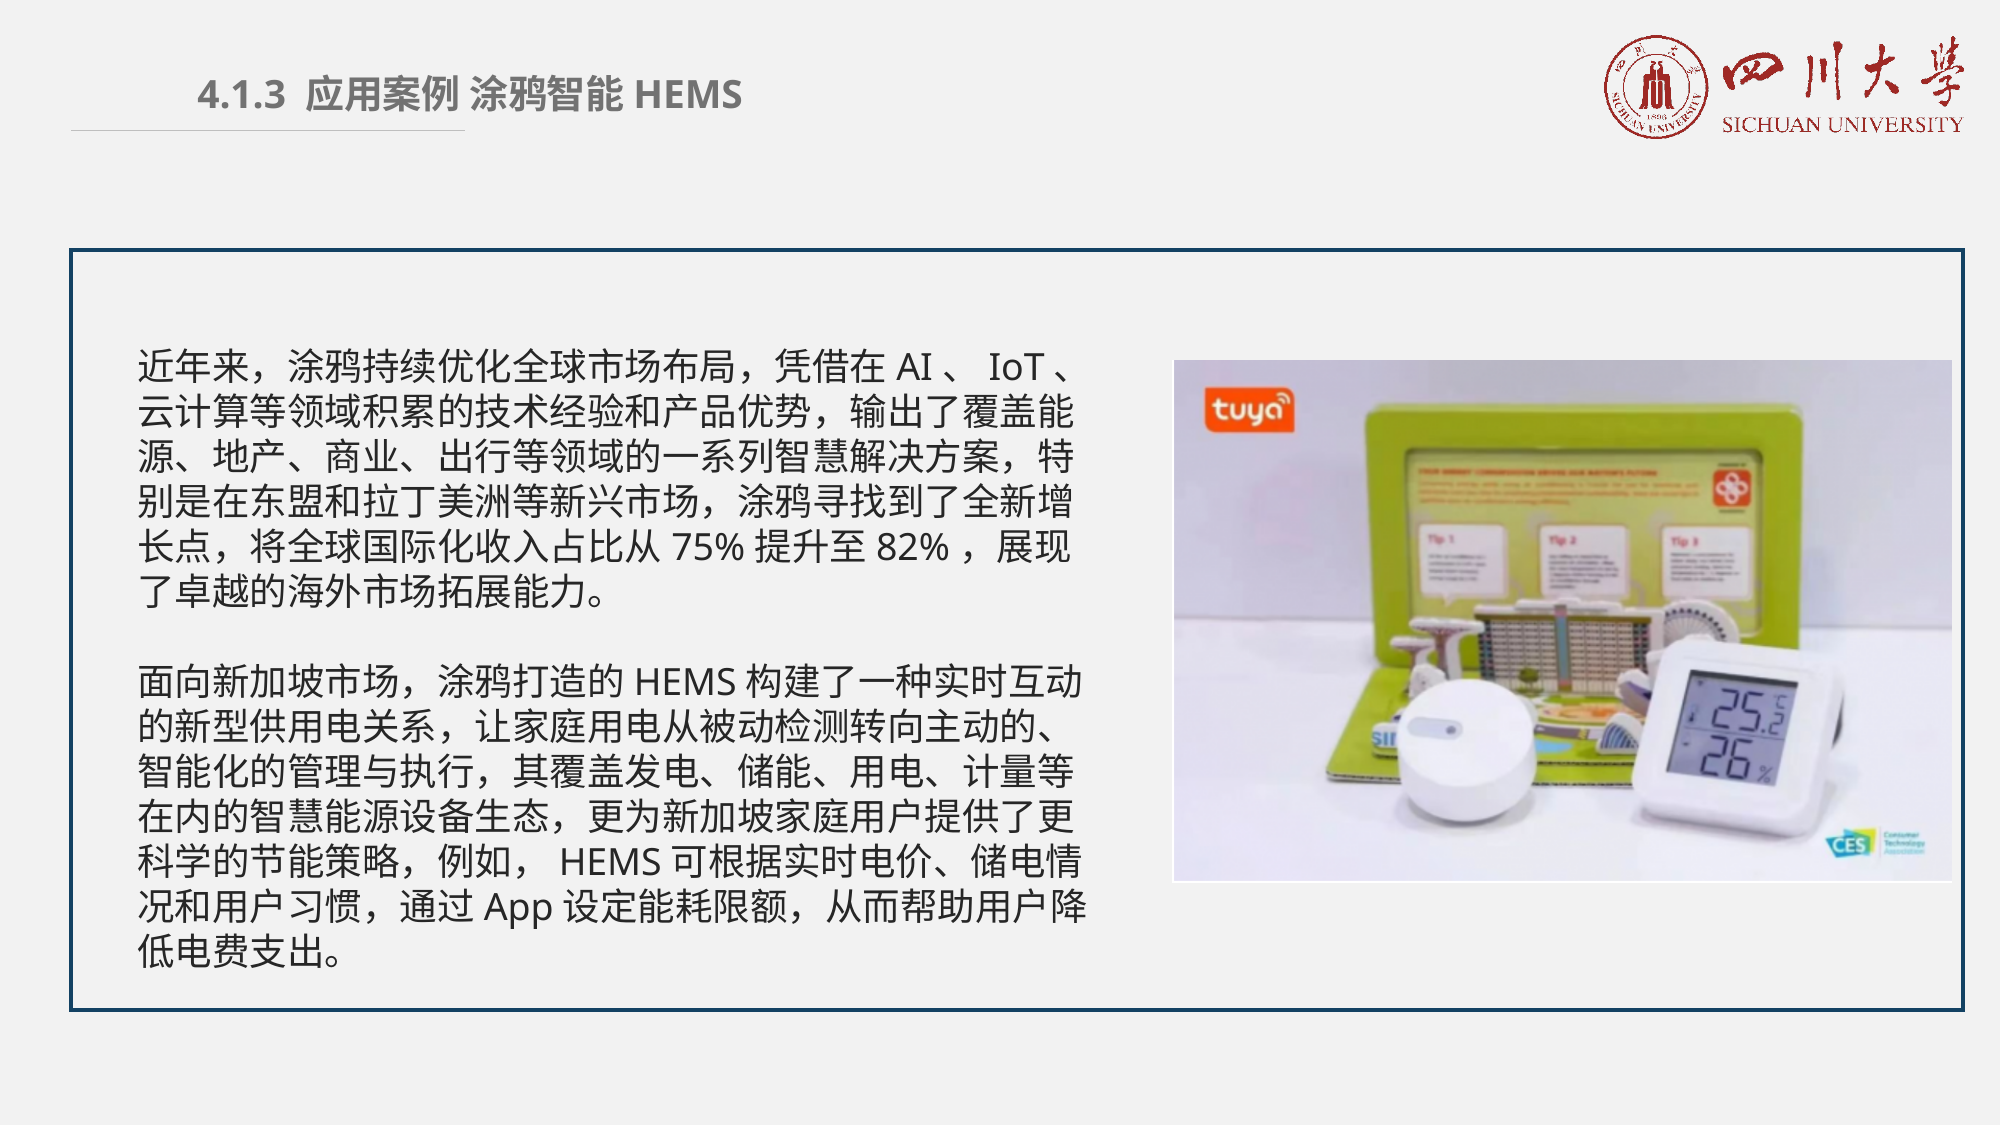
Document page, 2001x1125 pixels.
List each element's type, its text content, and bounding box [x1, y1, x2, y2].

picture [1604, 34, 1964, 139]
picture [1172, 360, 1952, 883]
text_box 近年来，涂鸦持续优化全球市场布局，凭借在AI、IoT、云计算等领域积累的技术经验和产品优势，输出了覆盖能源、地产、商业、出行等领域的一系列智慧解决方案，特别是在东盟和拉丁美洲等新兴市场，涂鸦寻找到了全新增长点，将全球国际化收入占比从75%提升至82%，展现了卓越的海外市场拓展能力。 面向新加坡市场，涂鸦打造的HEMS构建了一种实时互动的新型供用电关系，让家庭用电从被动检测转向主动的、智能化的管理与执行，其覆盖发电、储能、用电、计量等在内的智慧能源设备生态，更为新加坡家庭用户提供了更科学的节能策略，例如，HEMS可根据实时电价、储电情况和用户习惯，通过App设定能耗限额，从而帮助用户降低电费支出。 [122, 335, 1123, 1026]
text_box 4.1.3 应用案例 涂鸦智能HEMS [134, 61, 805, 125]
text_box [70, 249, 1964, 1011]
